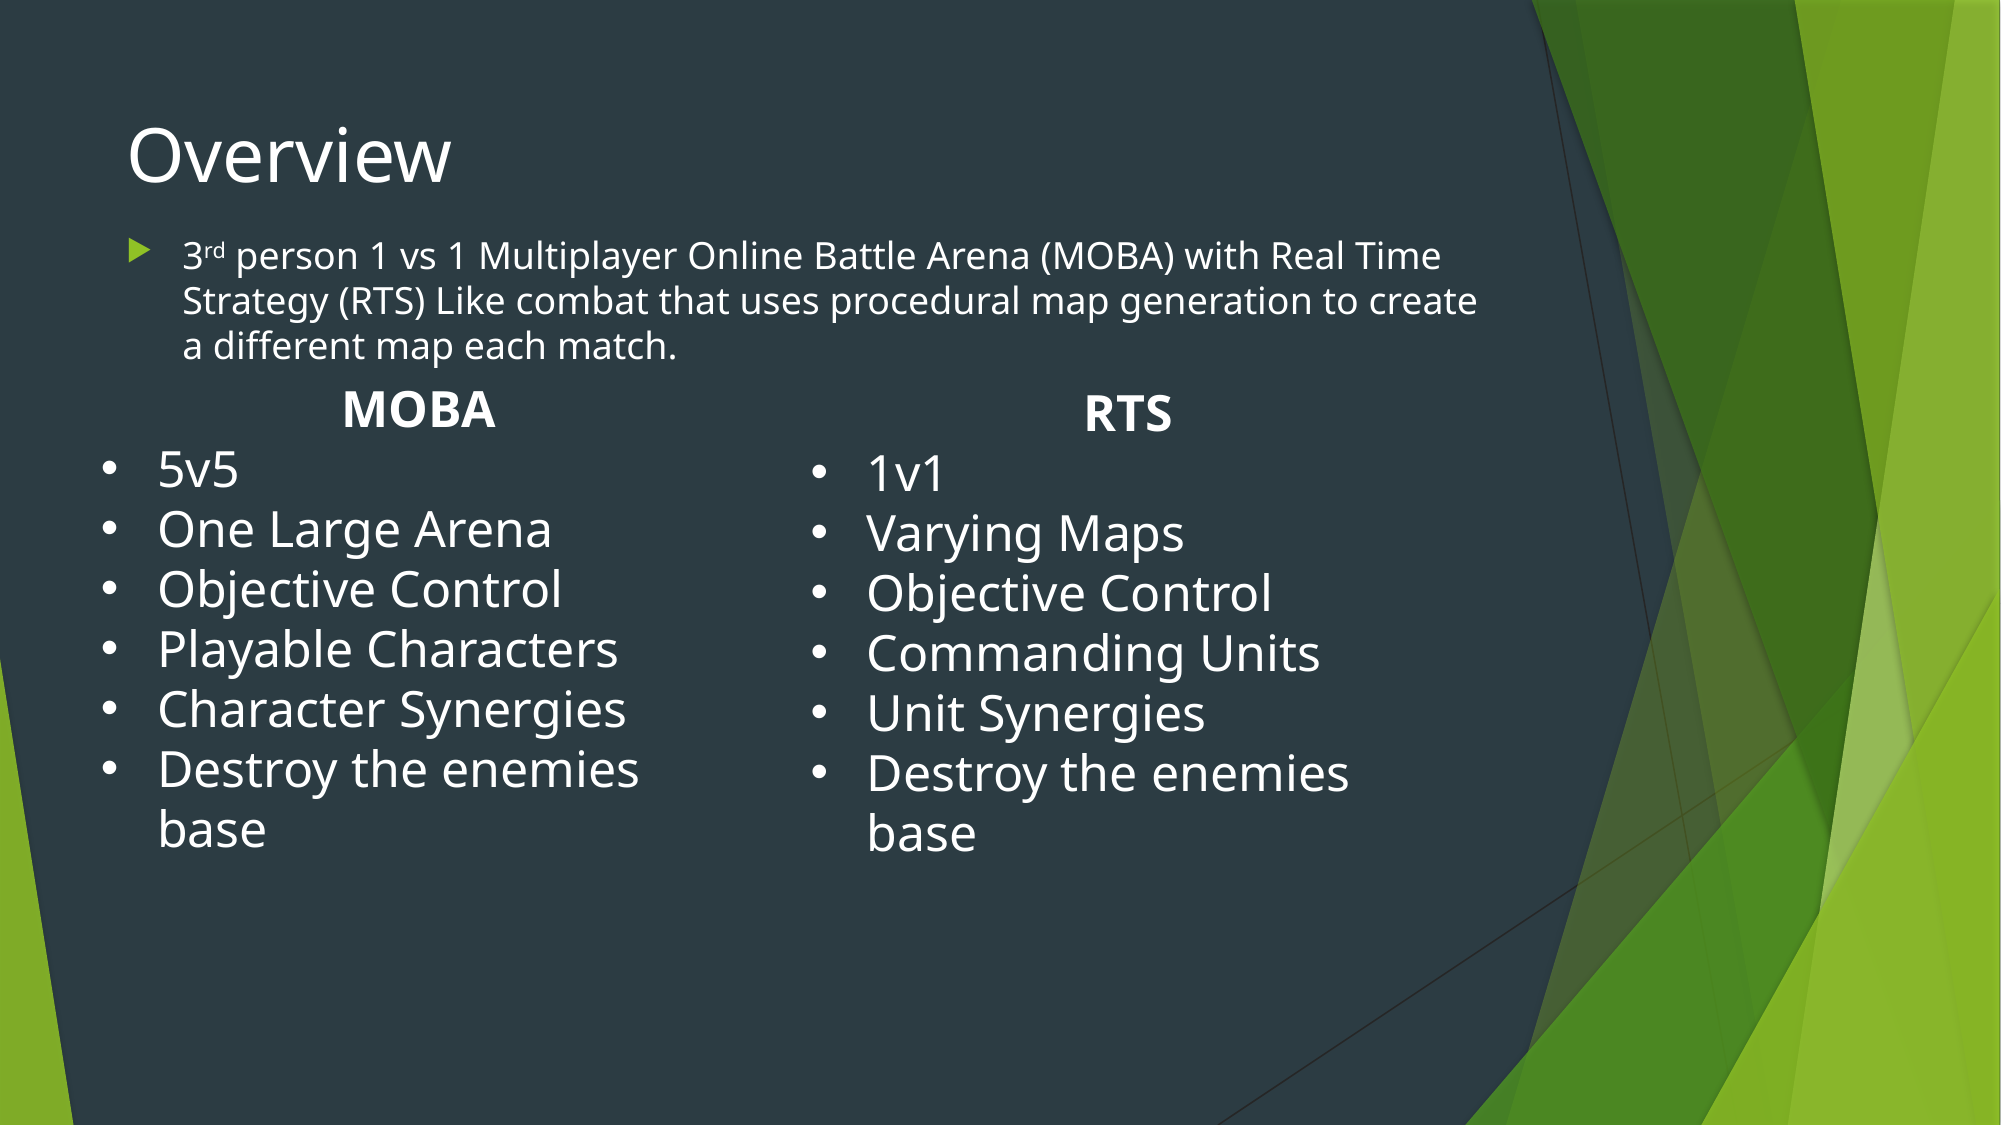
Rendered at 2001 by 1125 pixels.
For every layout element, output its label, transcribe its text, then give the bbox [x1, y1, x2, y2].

title Overview [111, 99, 1522, 224]
text_box MOBA 5v5 One Large Arena Objective Control Playable Characters Character Synergies Destroy the enemies base [86, 369, 752, 865]
list 3rd person 1 vs 1 Multiplayer Online Battle Arena (MOBA) with Real Time Strategy (RTS) Like combat that uses procedural map generation to create a different map each match. [111, 224, 1522, 409]
text_box RTS 1v1 Varying Maps Objective Control Commanding Units Unit Synergies Destroy the enemies base [795, 373, 1462, 869]
